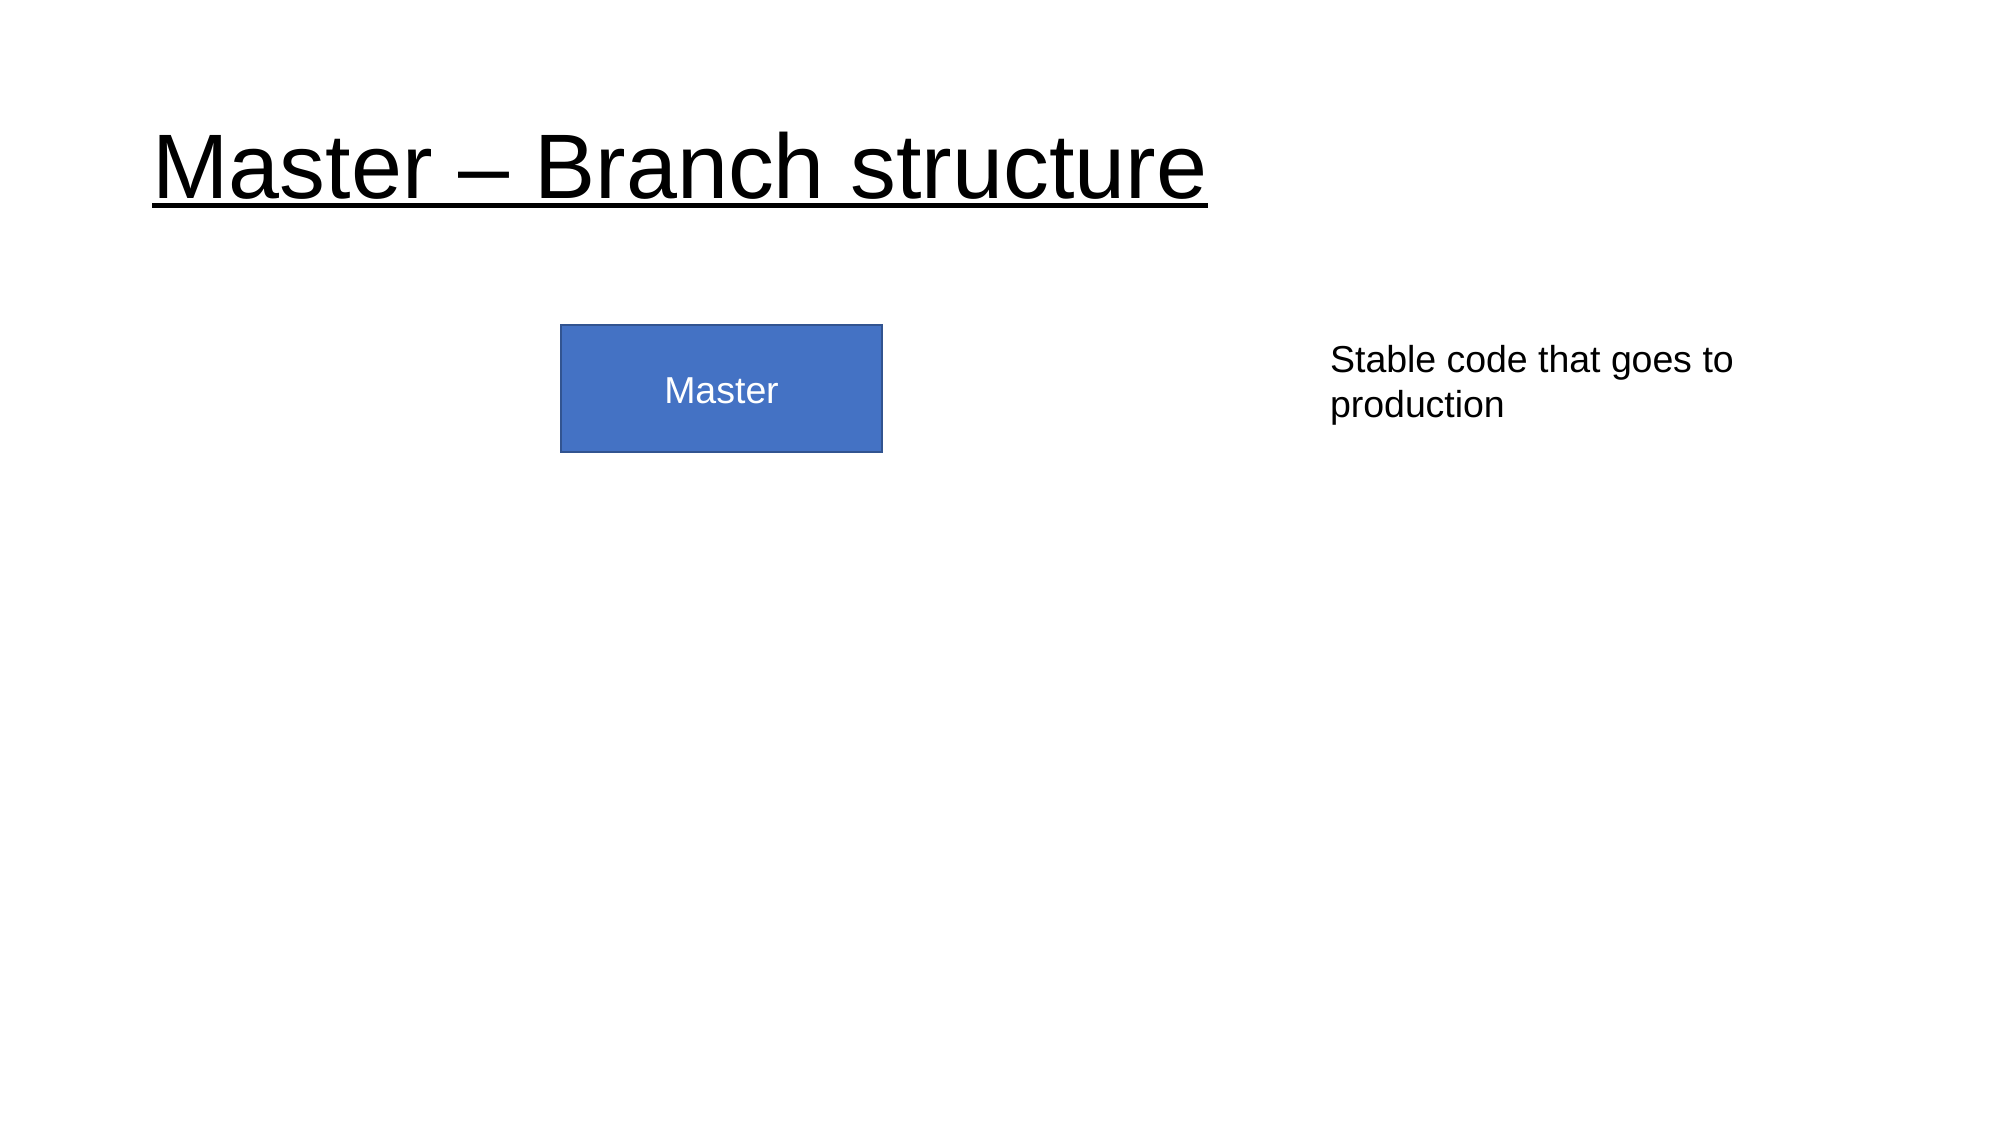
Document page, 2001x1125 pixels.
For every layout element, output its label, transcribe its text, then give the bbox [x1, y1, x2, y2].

text_box Master [560, 324, 883, 453]
text_box Stable code that goes to production [1315, 327, 1863, 433]
title Master – Branch structure [137, 59, 1863, 278]
